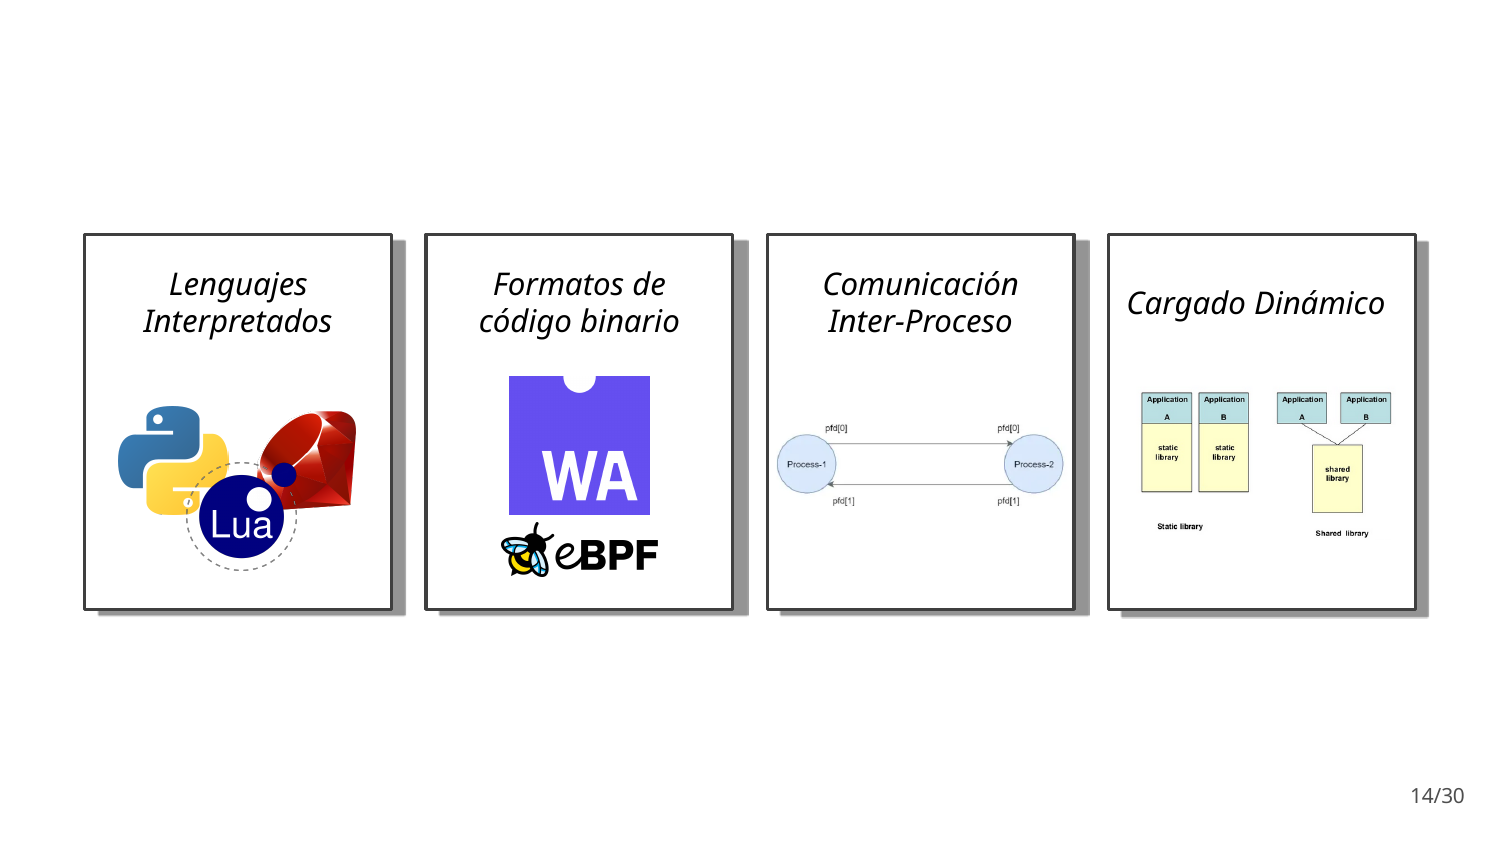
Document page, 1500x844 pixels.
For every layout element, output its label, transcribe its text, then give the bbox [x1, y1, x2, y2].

picture [1124, 381, 1399, 540]
text_box Comunicación Inter-Proceso [782, 248, 1059, 354]
text_box Cargado Dinámico [1108, 267, 1404, 336]
picture [772, 391, 1069, 540]
text_box Lenguajes Interpretados [100, 248, 377, 354]
text_box [1108, 234, 1416, 610]
text_box [767, 234, 1075, 610]
text_box [84, 234, 392, 610]
picture [509, 376, 650, 516]
picture [501, 522, 658, 578]
text_box Formatos de código binario [441, 248, 718, 354]
slide_number ‹#›/30 [1389, 764, 1480, 830]
text_box [425, 234, 733, 610]
picture [117, 406, 356, 571]
